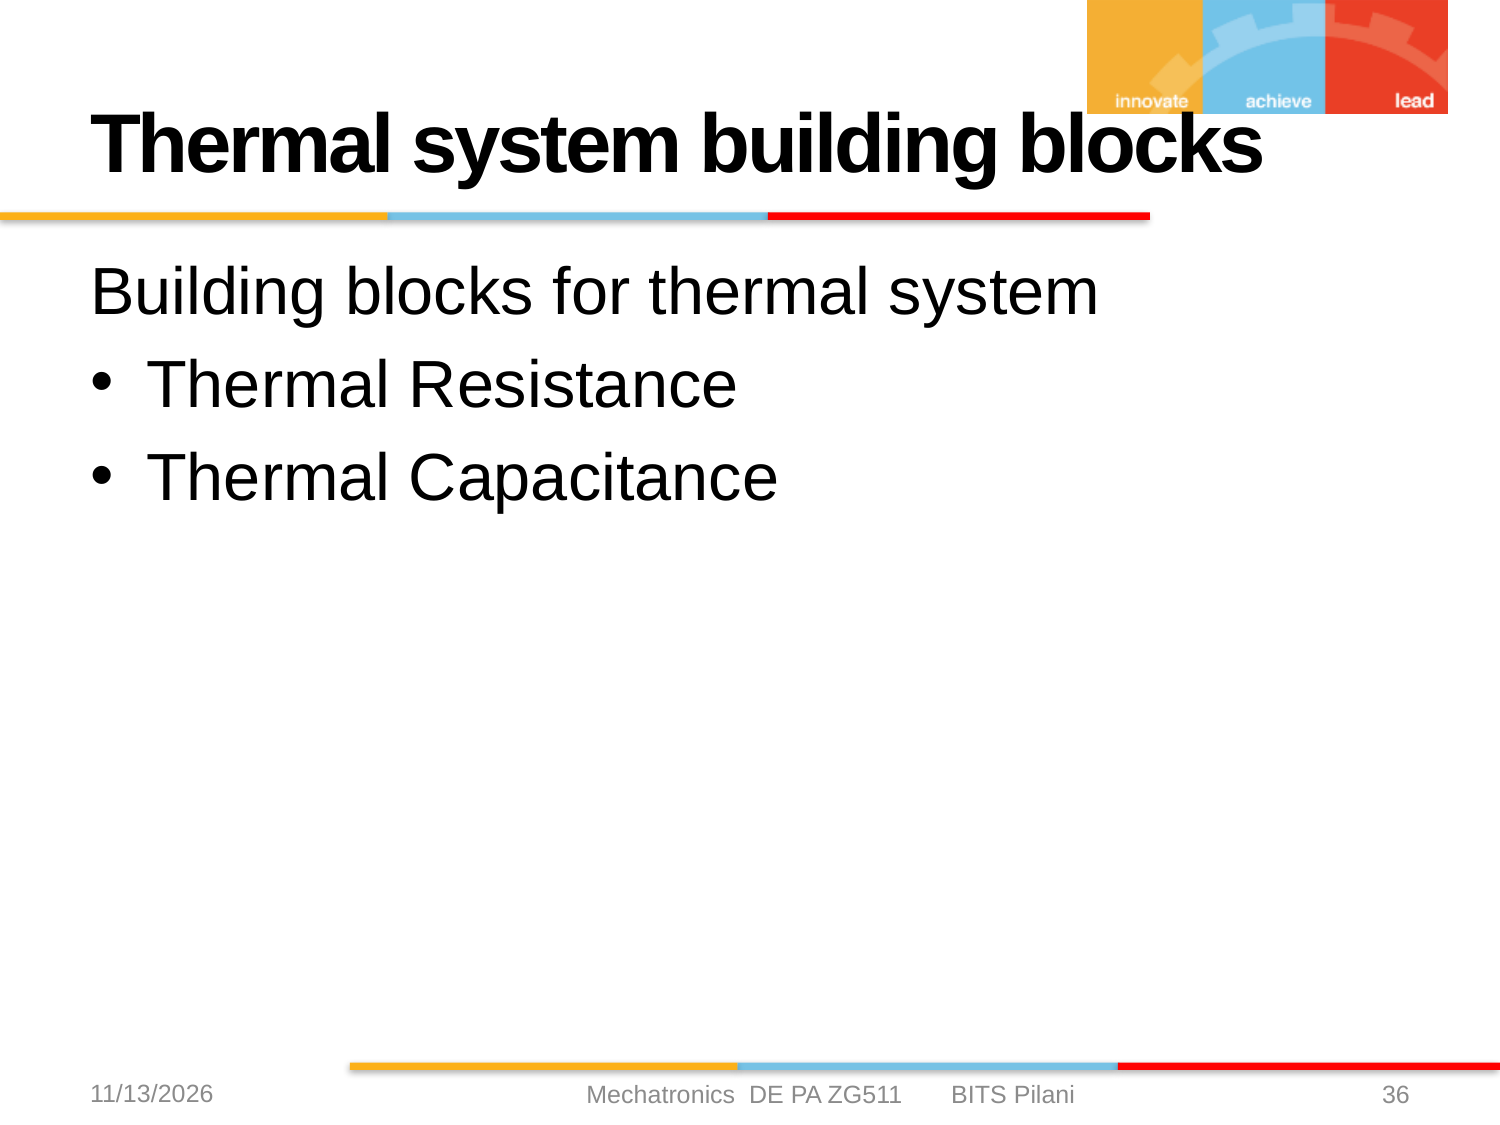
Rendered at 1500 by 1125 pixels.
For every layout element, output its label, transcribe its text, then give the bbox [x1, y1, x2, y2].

picture [1087, 0, 1448, 114]
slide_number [75, 1062, 425, 1123]
footer Mechatronics DE PA ZG511 BITS Pilani [474, 1062, 1188, 1125]
title Thermal system building blocks [75, 45, 1425, 233]
slide_number 36 [1250, 1062, 1425, 1125]
list Building blocks for thermal system Thermal Resistance Thermal Capacitance [75, 239, 1425, 1050]
